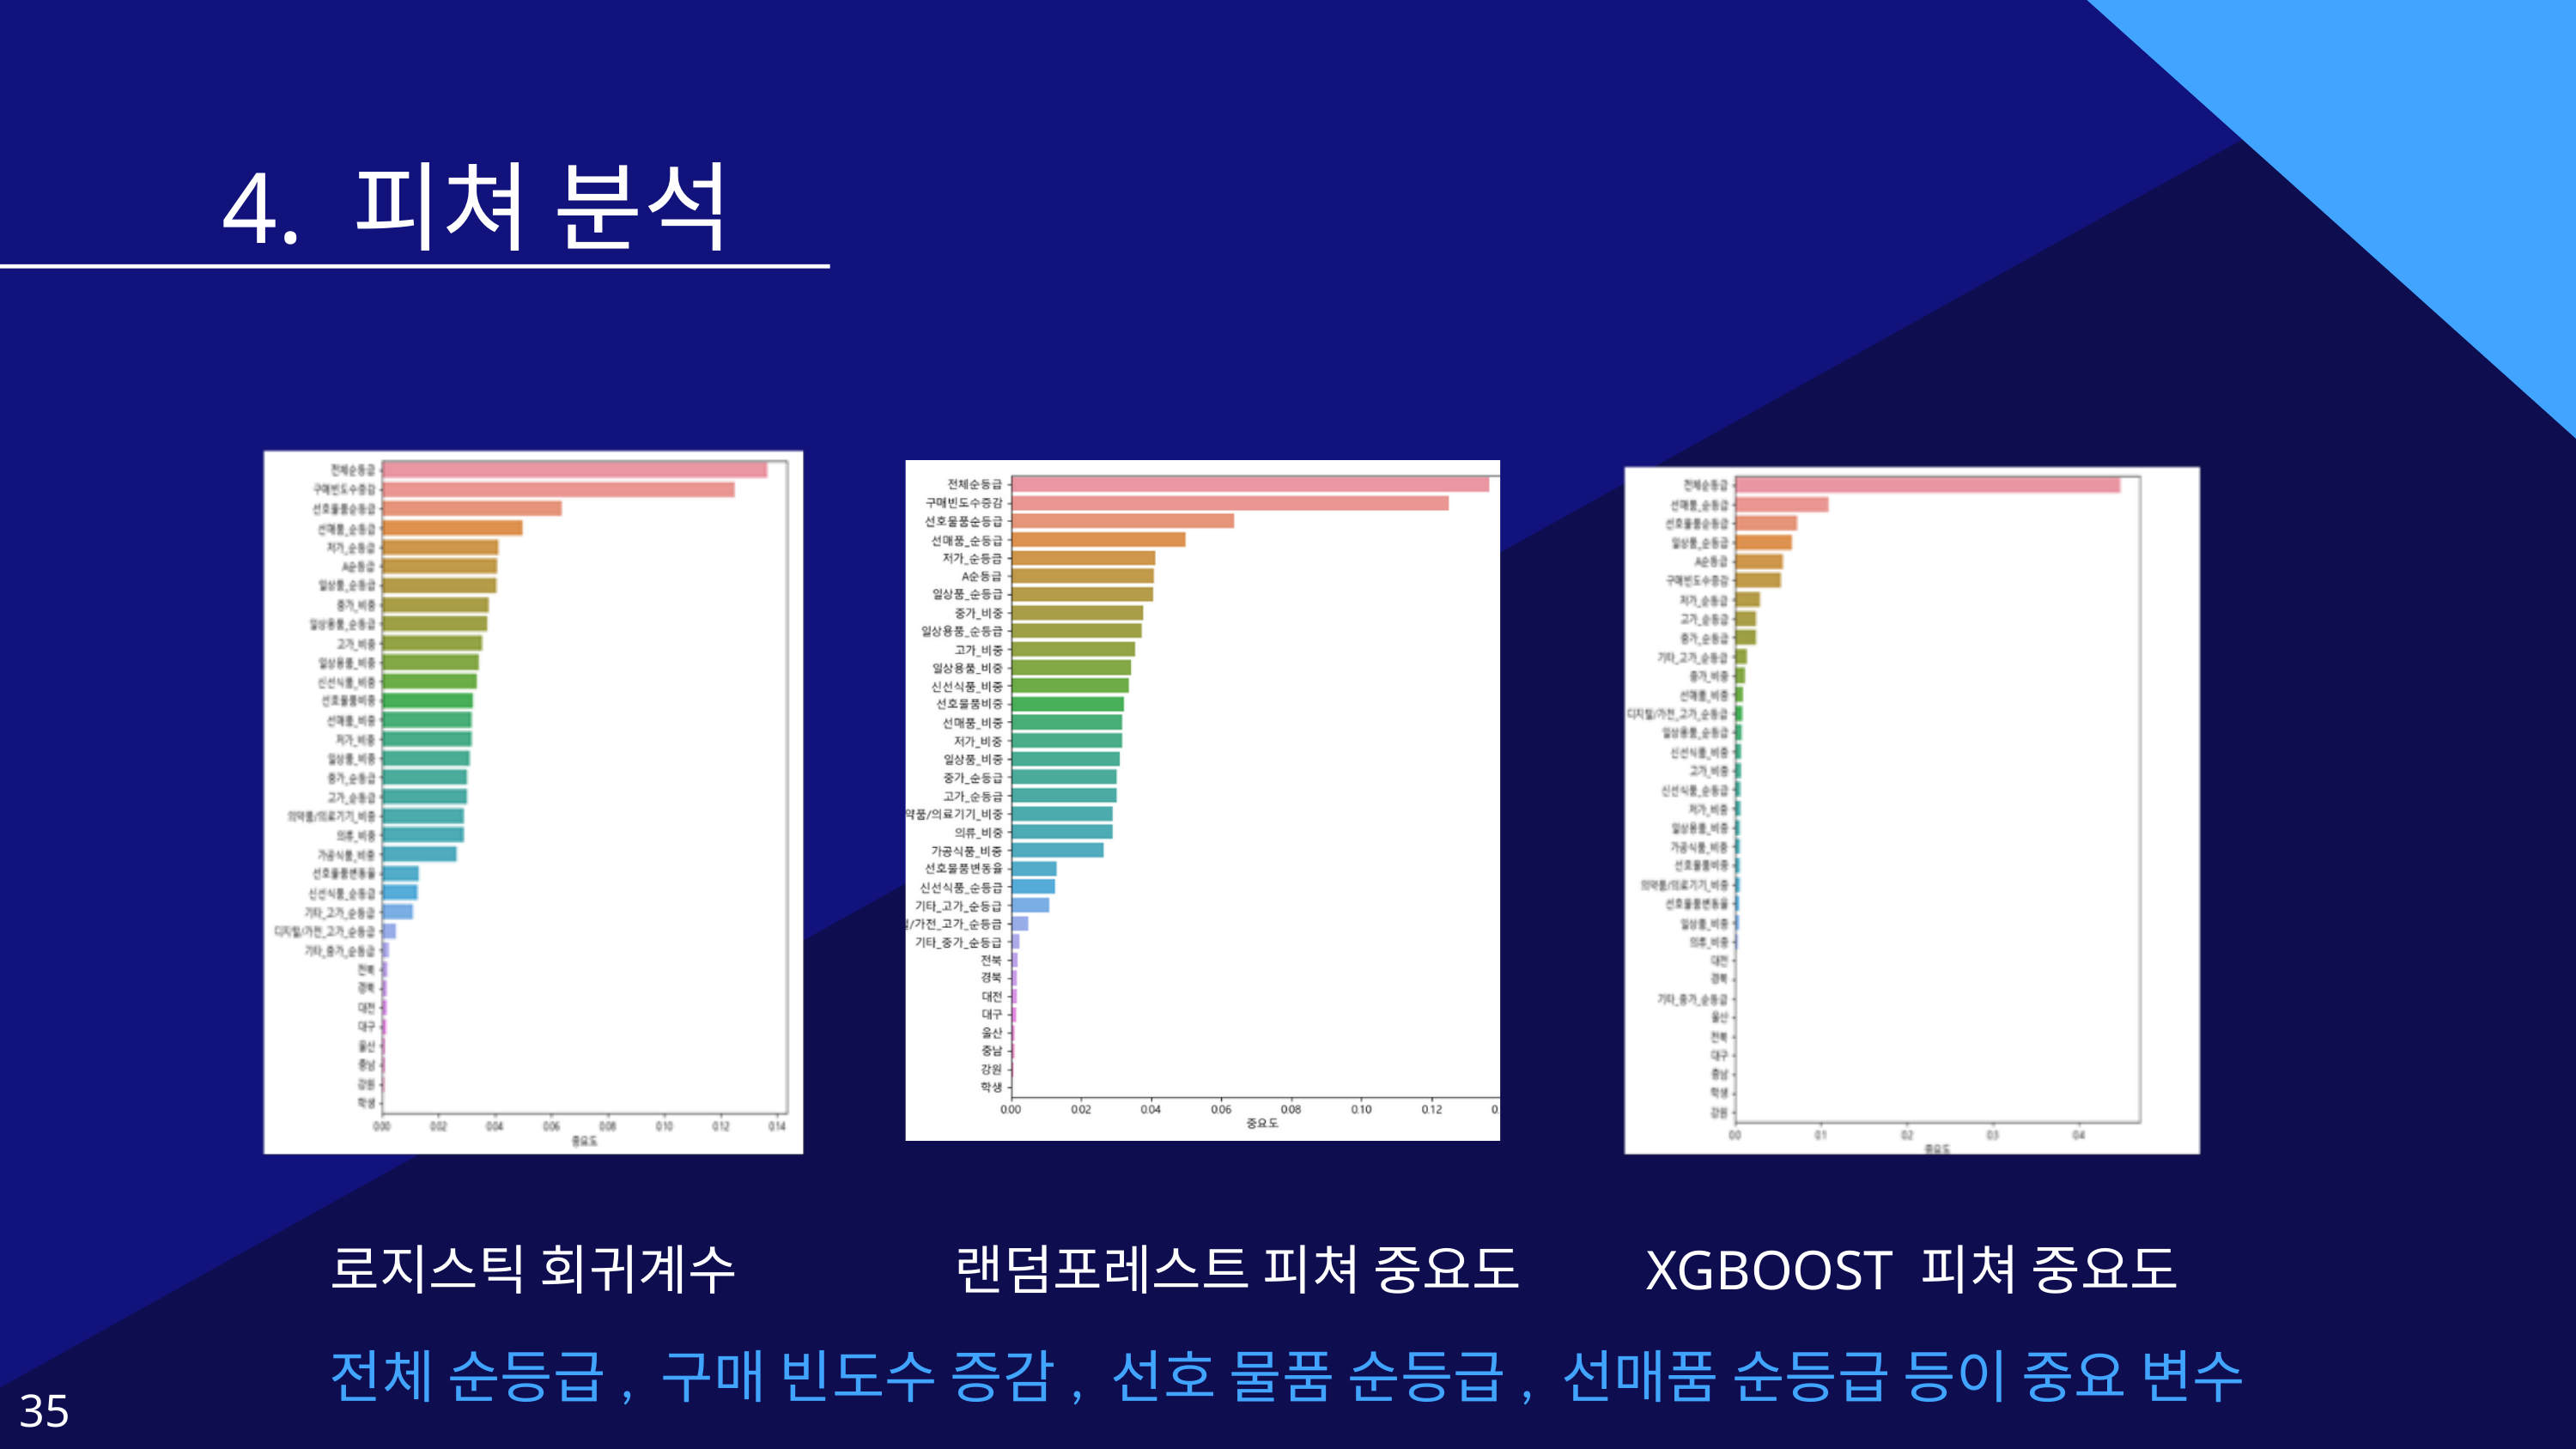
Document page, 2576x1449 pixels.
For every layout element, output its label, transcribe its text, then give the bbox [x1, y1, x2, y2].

text_box 전체 순등급, 구매 빈도수 증감, 선호 물품 순등급, 선매품 순등급 등이 중요 변수 [327, 1329, 739, 1410]
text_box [2216, 0, 2576, 361]
text_box 로지스틱 회귀계수 [280, 1225, 739, 1301]
text_box [257, 444, 739, 1161]
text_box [745, 0, 2576, 1449]
text_box 4. 피쳐 분석 [222, 146, 739, 264]
text_box 35 [19, 1341, 192, 1436]
